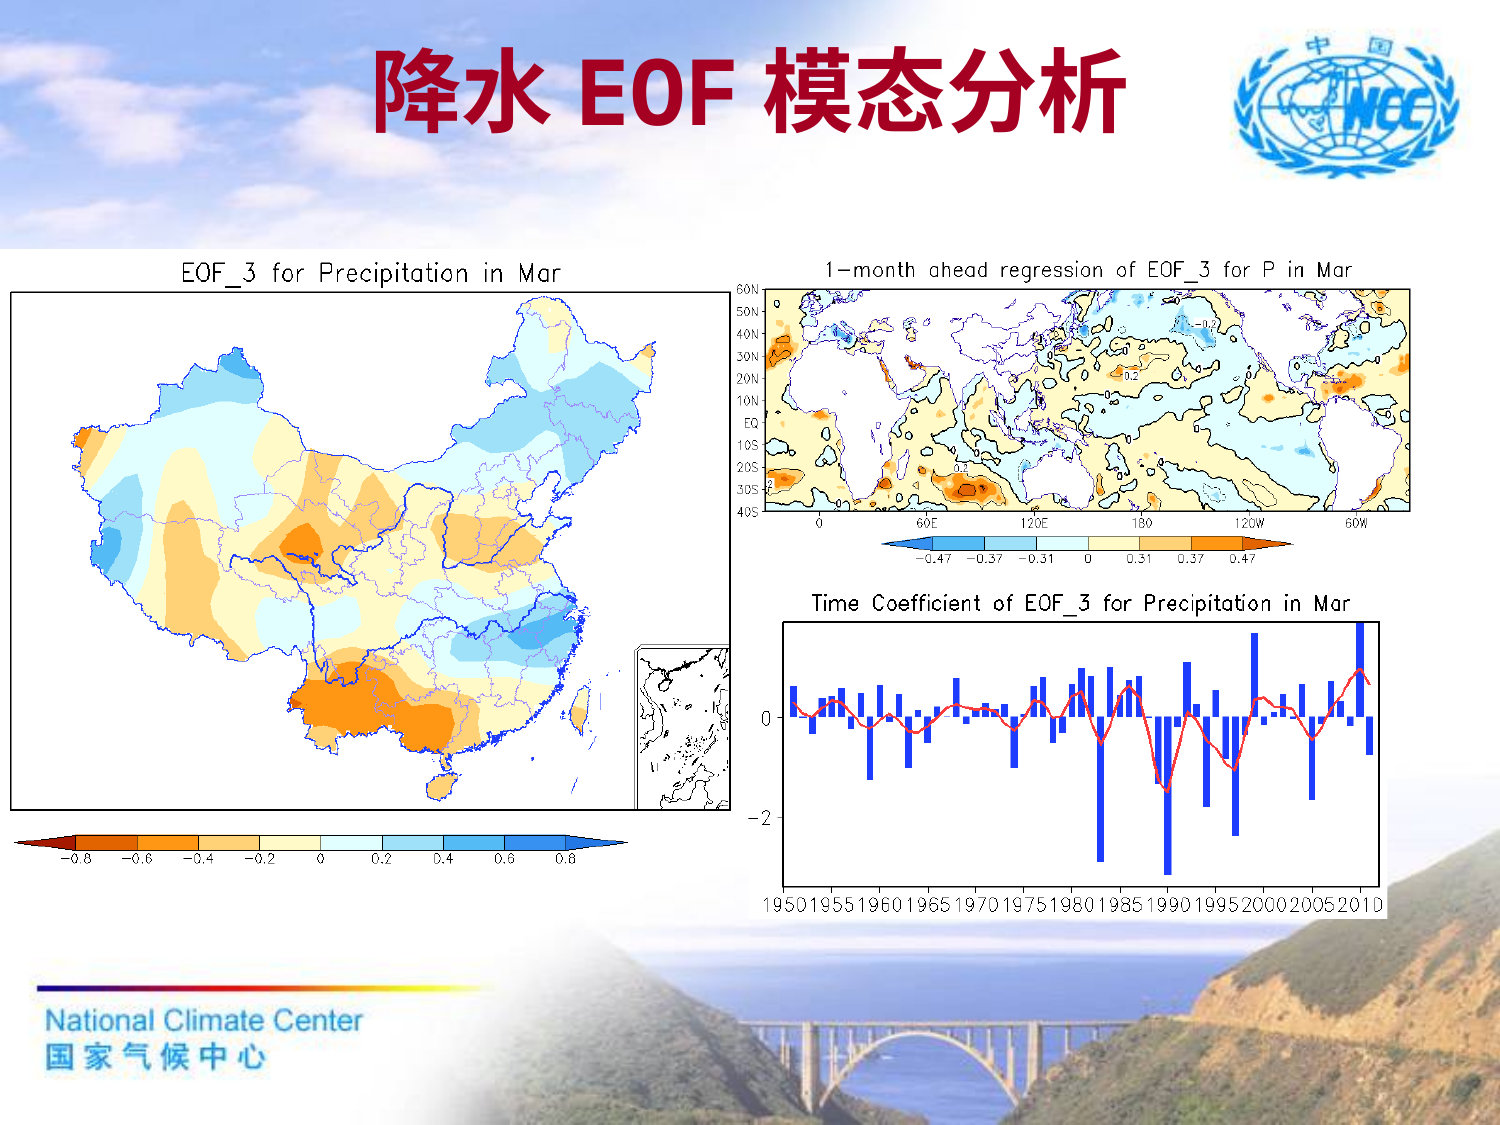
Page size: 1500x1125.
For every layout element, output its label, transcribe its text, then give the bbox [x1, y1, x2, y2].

title 降水EOF模态分析 [75, 0, 1425, 183]
picture [0, 0, 1500, 1125]
